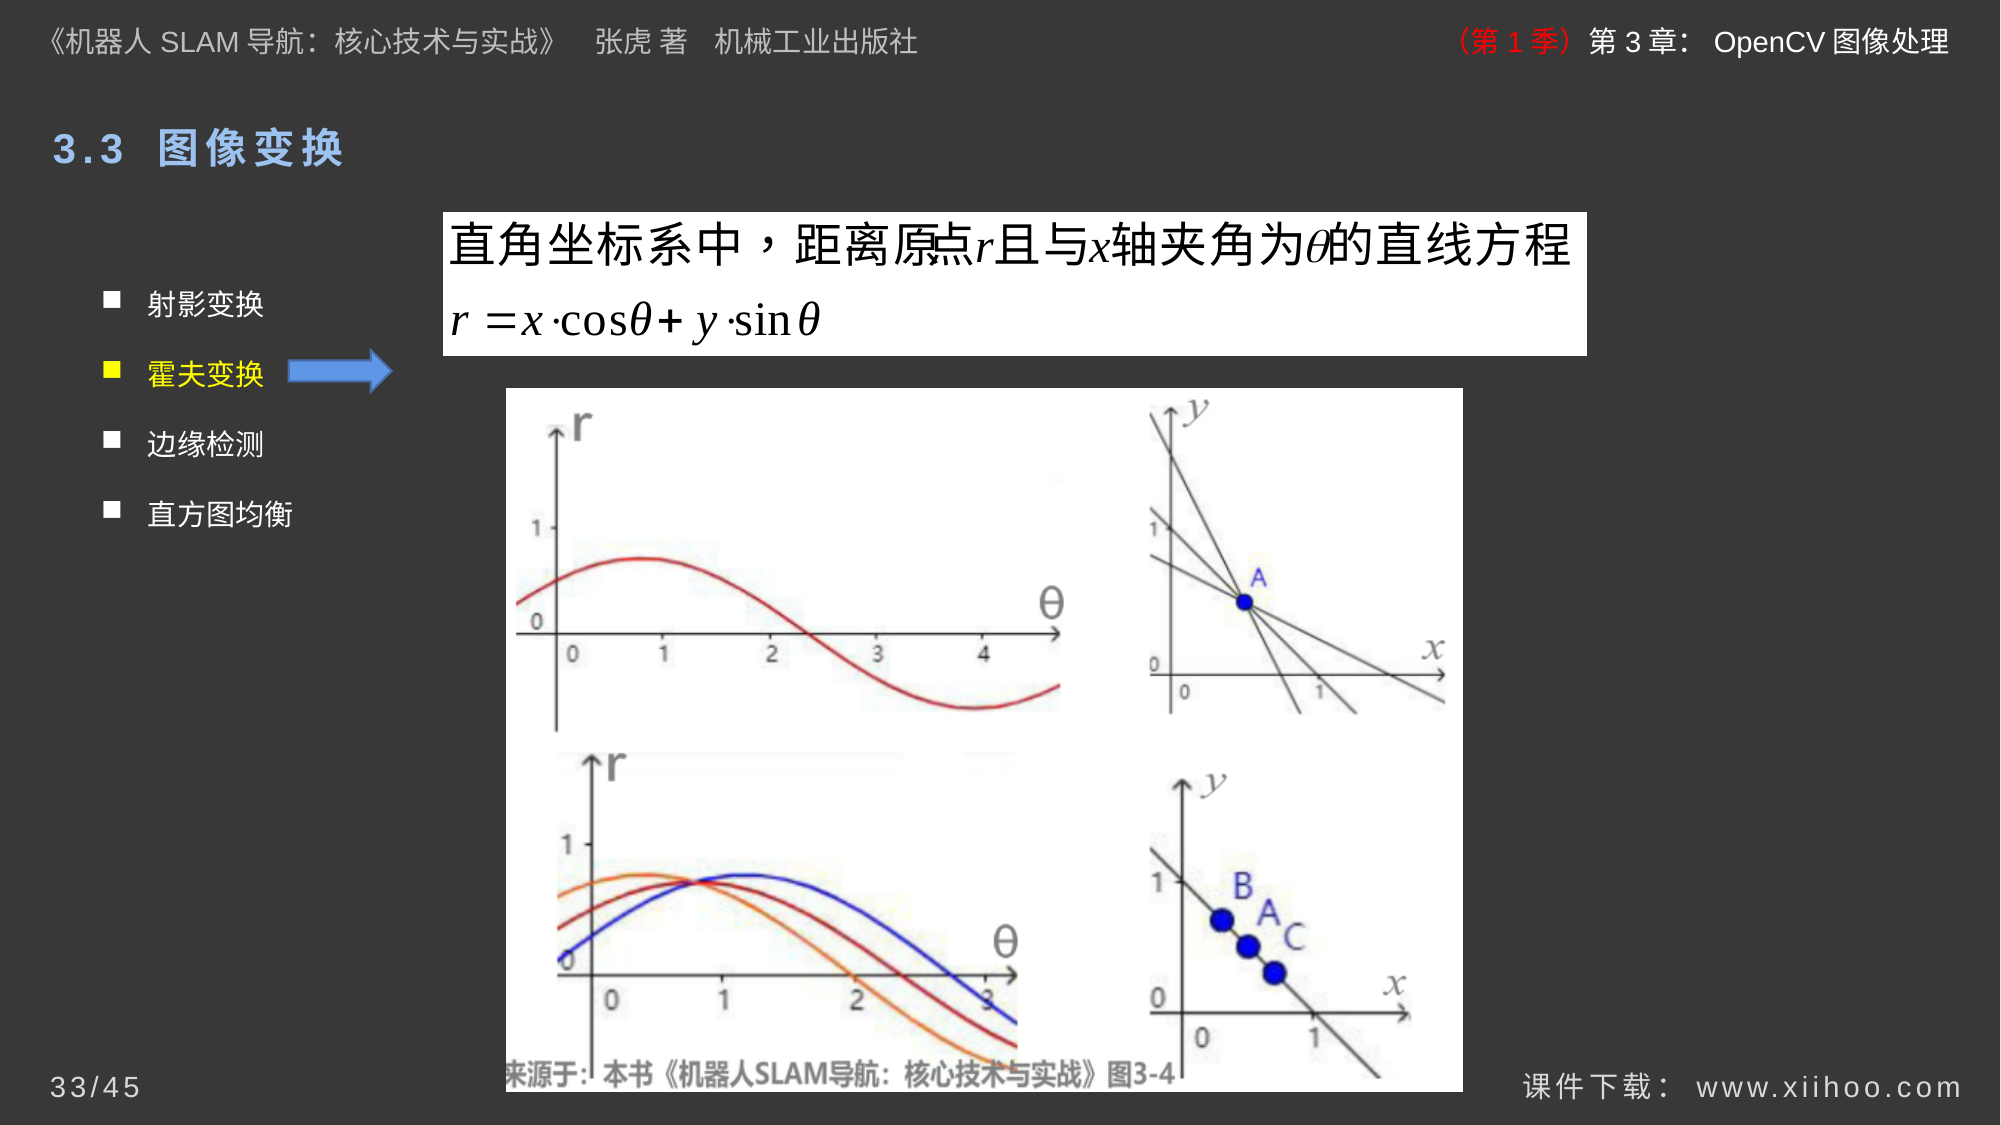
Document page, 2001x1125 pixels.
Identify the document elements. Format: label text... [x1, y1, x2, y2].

text_box 33/45 [34, 1060, 187, 1111]
text_box （第1季）第3章：OpenCV图像处理 [1075, 16, 1965, 66]
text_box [442, 212, 1588, 357]
title 3.3 图像变换 [38, 98, 620, 180]
text_box [287, 347, 394, 395]
picture [0, 0, 2001, 1125]
text_box 课件下载：www.xiihoo.com [1493, 1057, 1991, 1114]
text_box 射影变换 霍夫变换 边缘检测 直方图均衡 [86, 243, 374, 539]
text_box 《机器人SLAM导航：核心技术与实战》 张虎 著 机械工业出版社 [16, 16, 940, 66]
